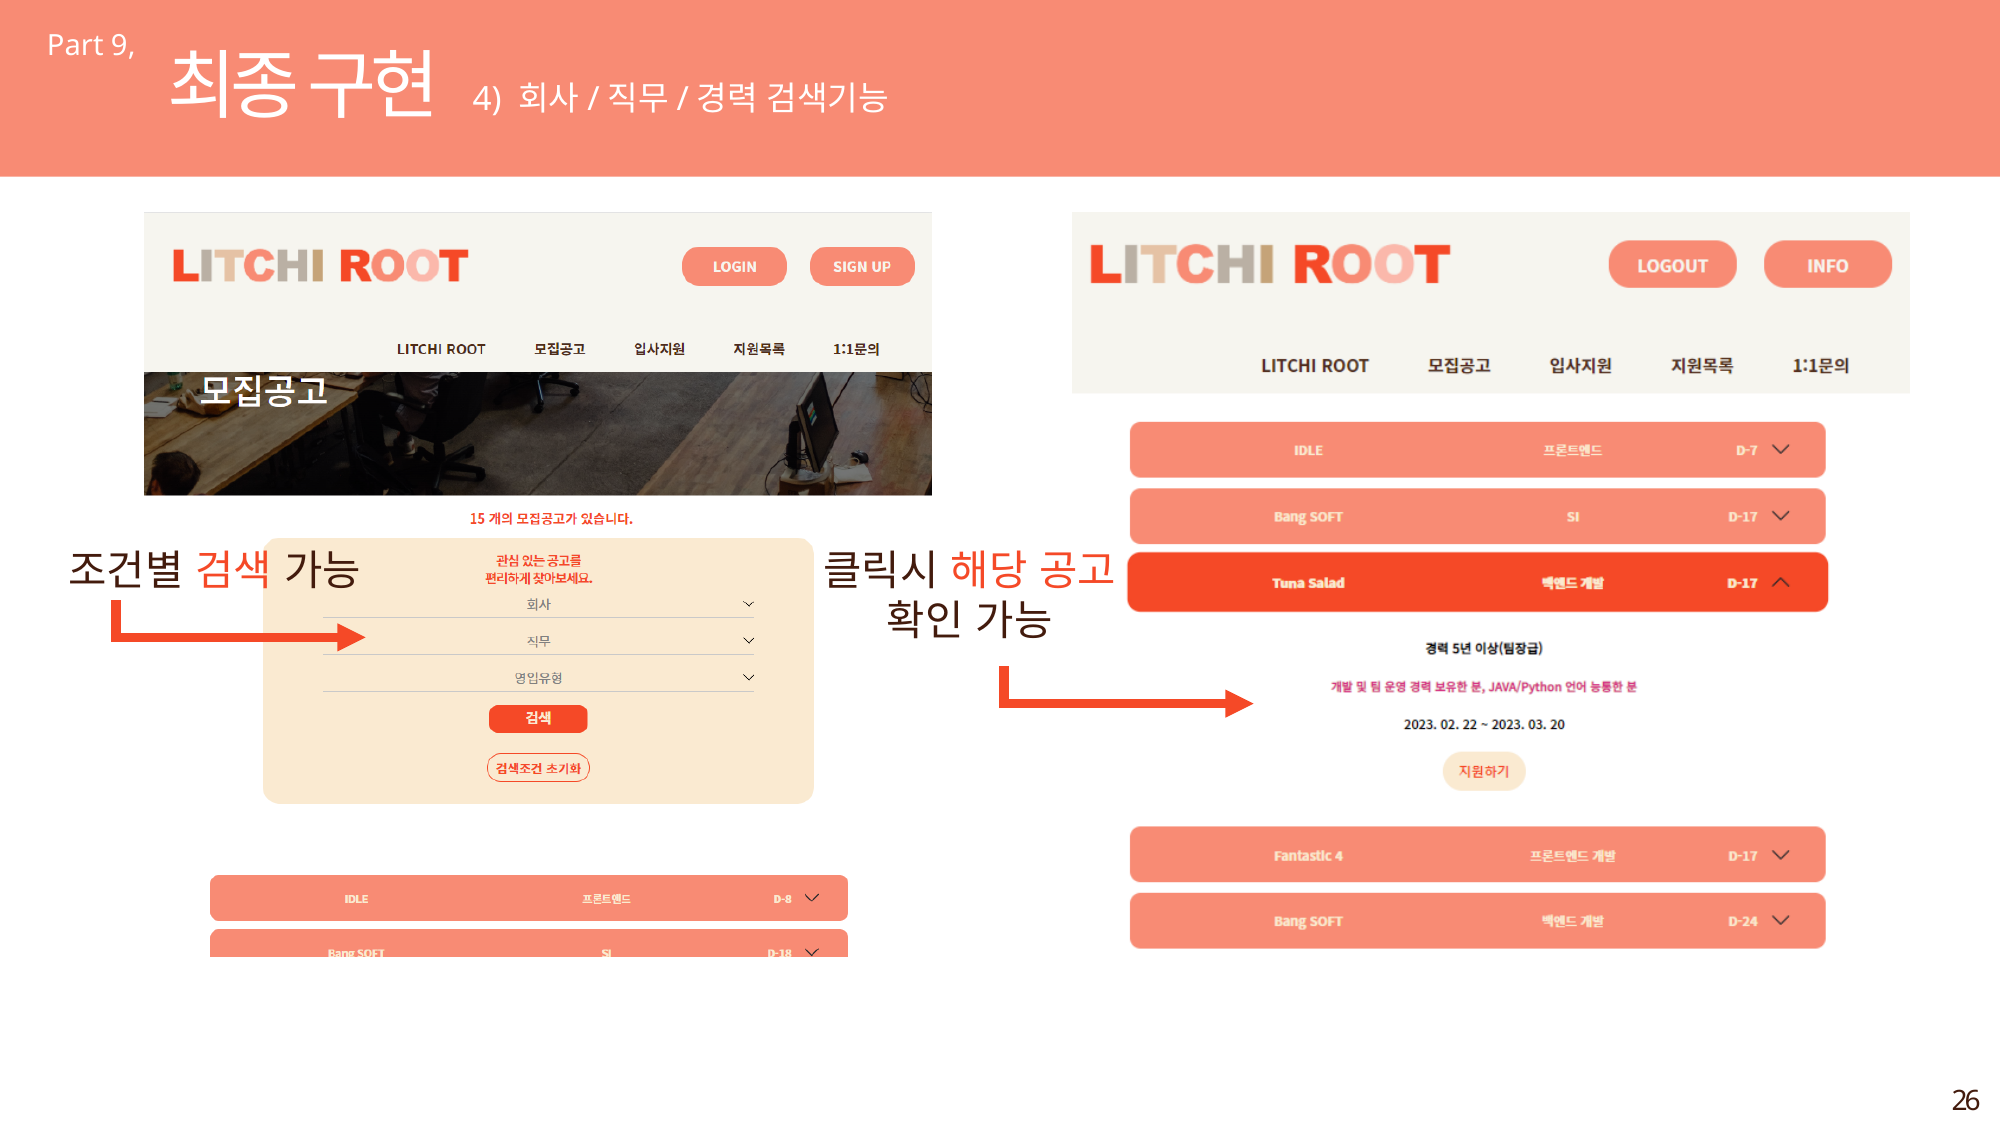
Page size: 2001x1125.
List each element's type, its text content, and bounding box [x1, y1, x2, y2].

picture [144, 212, 932, 957]
text_box 26 [1936, 1074, 1996, 1123]
text_box 클릭시 해당 공고 확인 가능 [932, 536, 1072, 652]
text_box 최종 구현 [152, 30, 455, 136]
text_box Part 9, [32, 19, 158, 69]
text_box 조건별 검색 가능 [30, 536, 144, 602]
picture [1072, 212, 1910, 957]
text_box 4) 회사/직무/경력 검색기능 [294, 69, 1067, 125]
text_box [0, 0, 2000, 178]
